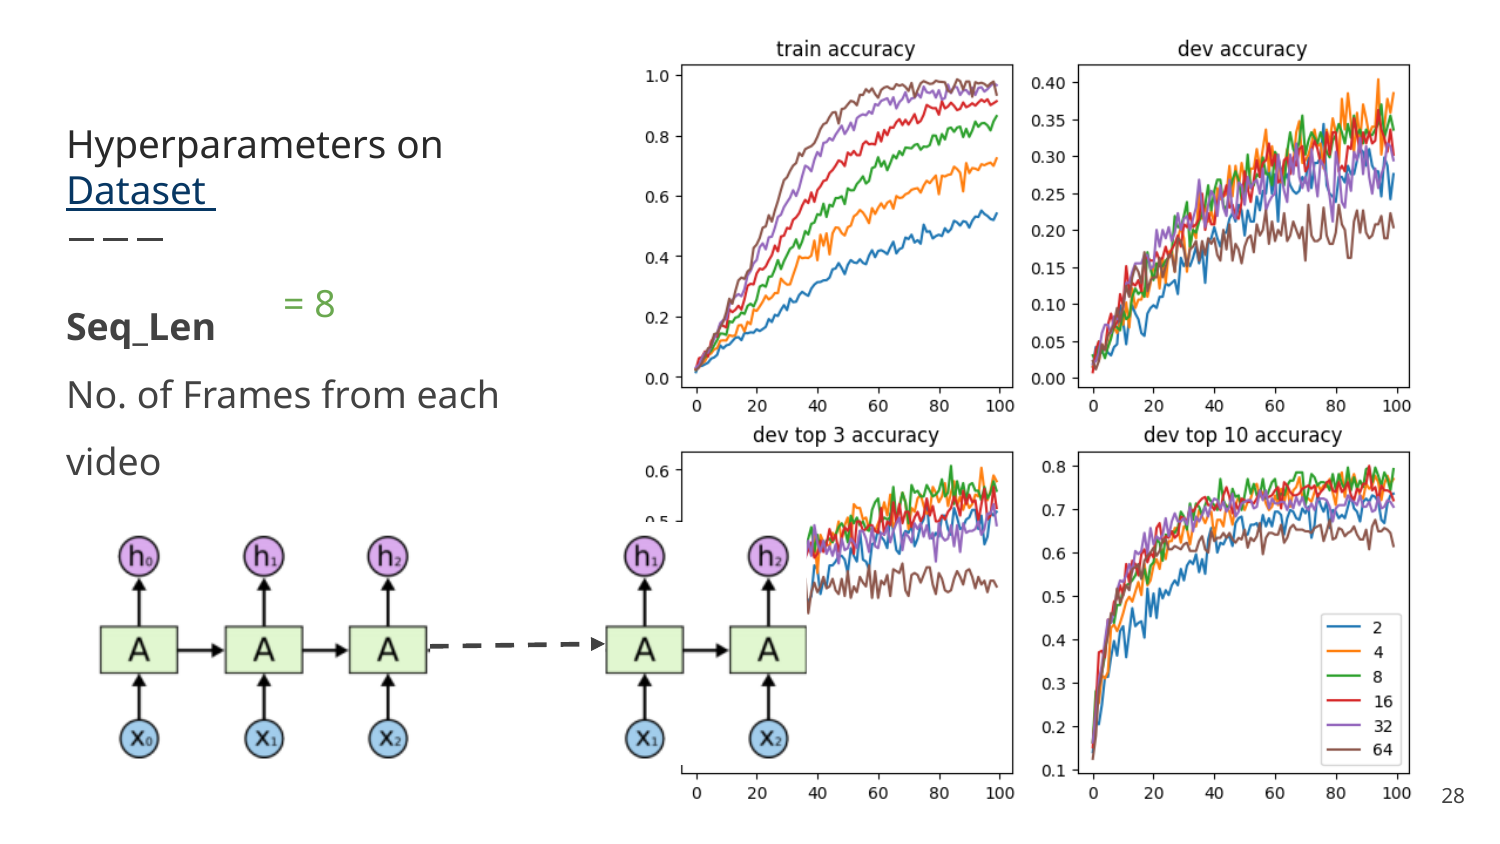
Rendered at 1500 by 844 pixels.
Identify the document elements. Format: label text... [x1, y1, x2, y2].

text_box = 8 [268, 265, 461, 341]
list Seq_Len No. of Frames from each video [51, 265, 556, 500]
picture [632, 30, 1423, 813]
title Hyperparameters on Dataset [51, 103, 512, 228]
slide_number ‹#› [1389, 764, 1480, 830]
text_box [69, 522, 807, 766]
